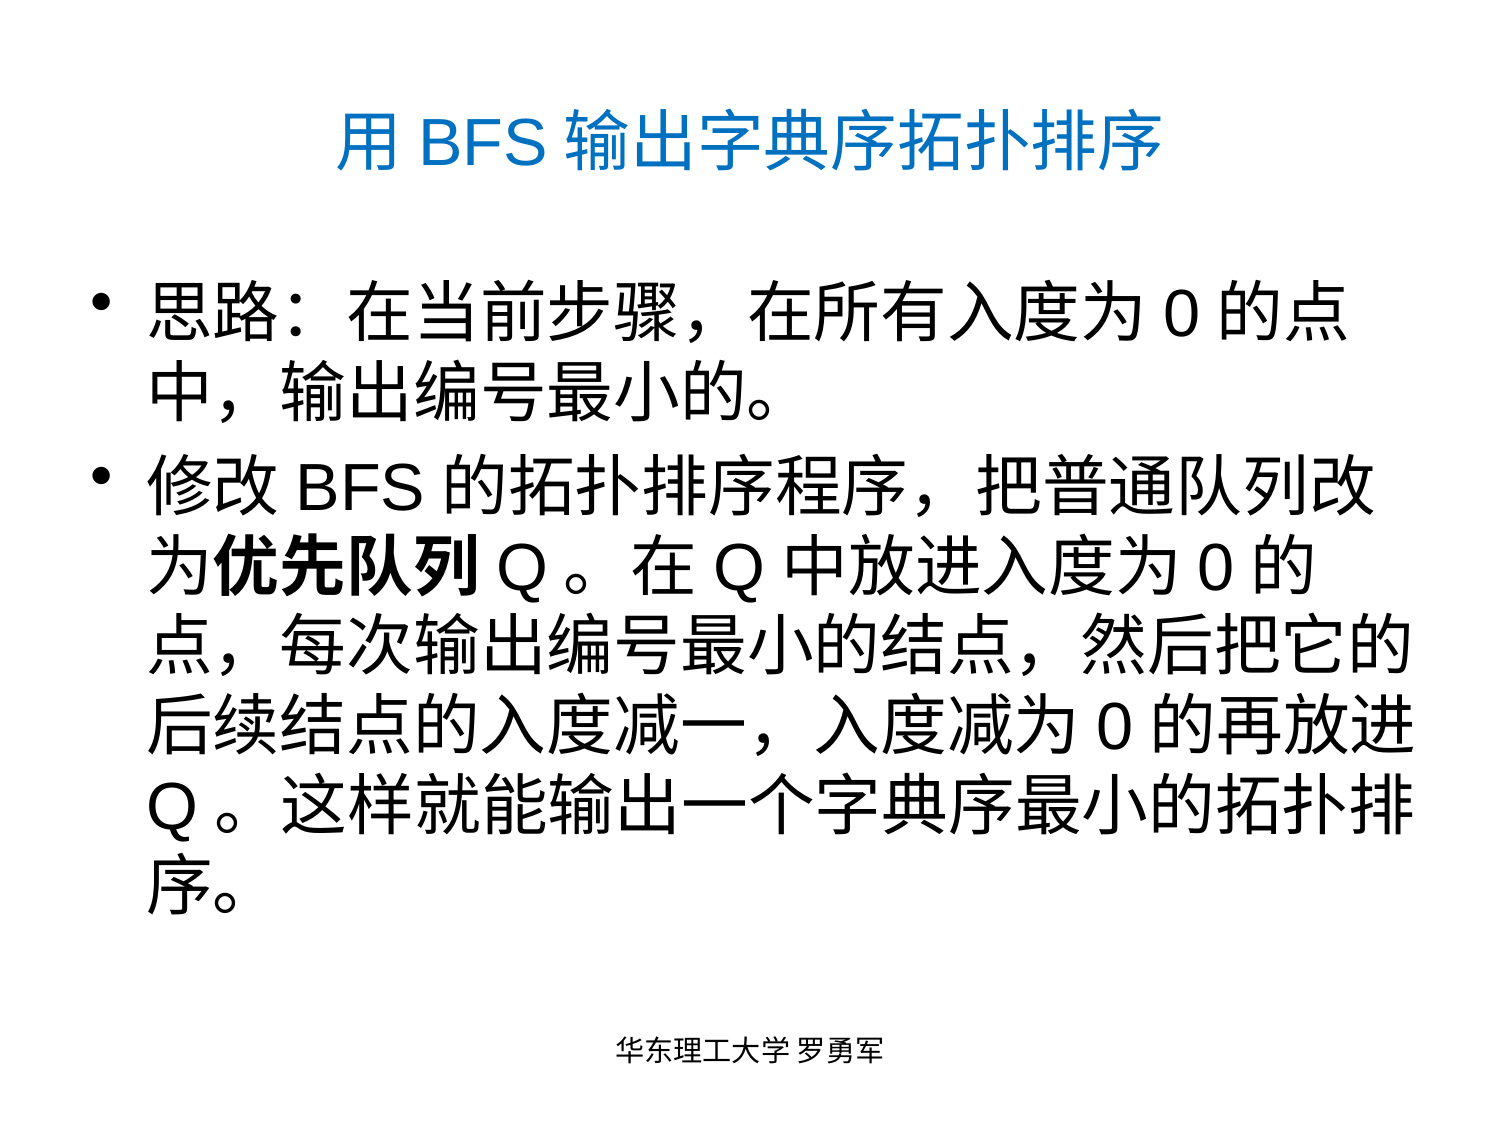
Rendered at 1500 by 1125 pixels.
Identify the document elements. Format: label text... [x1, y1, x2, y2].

title 用BFS输出字典序拓扑排序 [75, 45, 1425, 233]
list 思路：在当前步骤，在所有入度为0的点中，输出编号最小的。 修改BFS的拓扑排序程序，把普通队列改为优先队列Q。在Q中放进入度为0的点，每次输出编号最小的结点，然后把它的后续结点的入度减一，入度减为0的再放进Q。这样就能输出一个字典序最小的拓扑排序。 [75, 262, 1436, 1005]
footer 华东理工大学 罗勇军 [512, 1024, 988, 1103]
